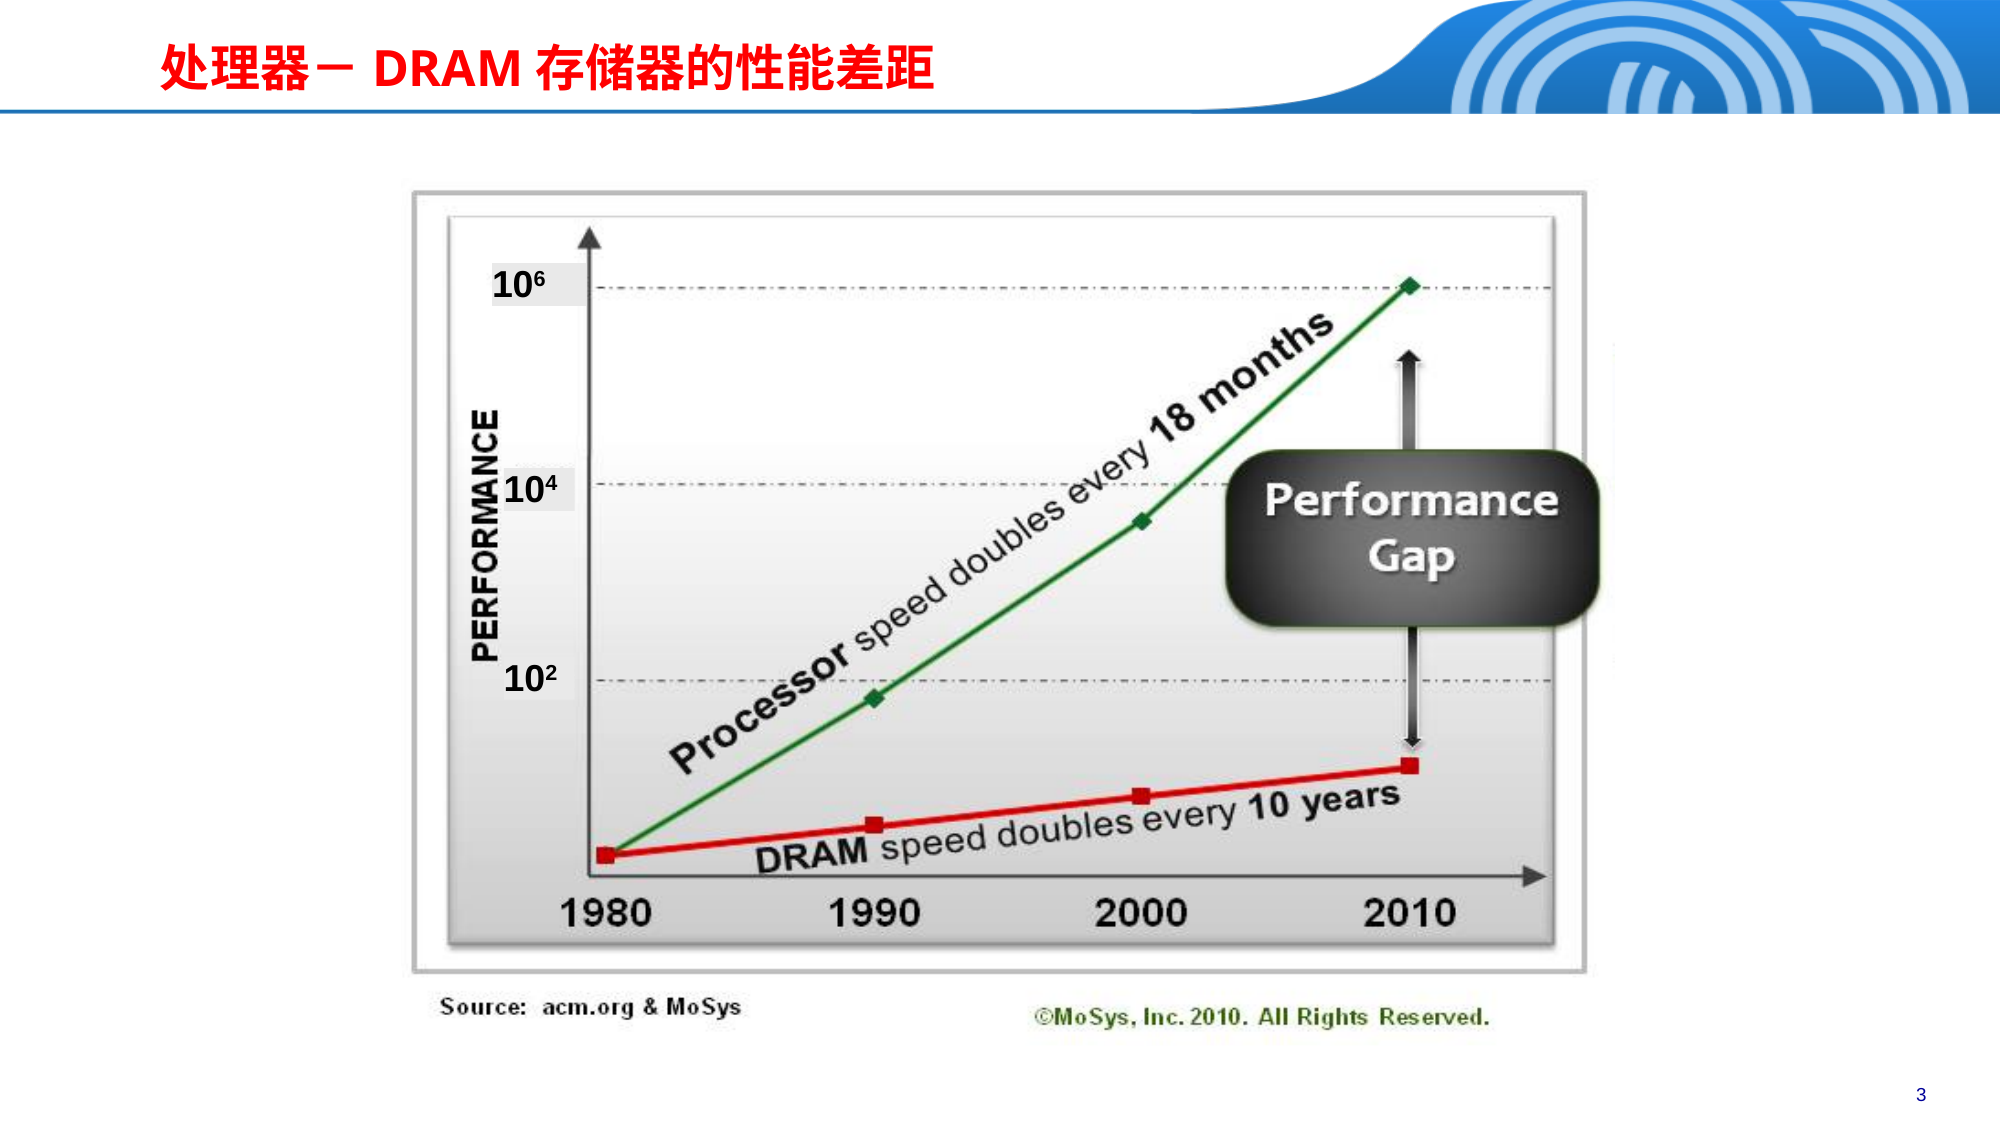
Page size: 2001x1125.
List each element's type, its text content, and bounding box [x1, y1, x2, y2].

picture [0, 0, 2000, 114]
picture [401, 172, 1615, 1059]
title 处理器－DRAM存储器的性能差距 [149, 40, 1301, 238]
